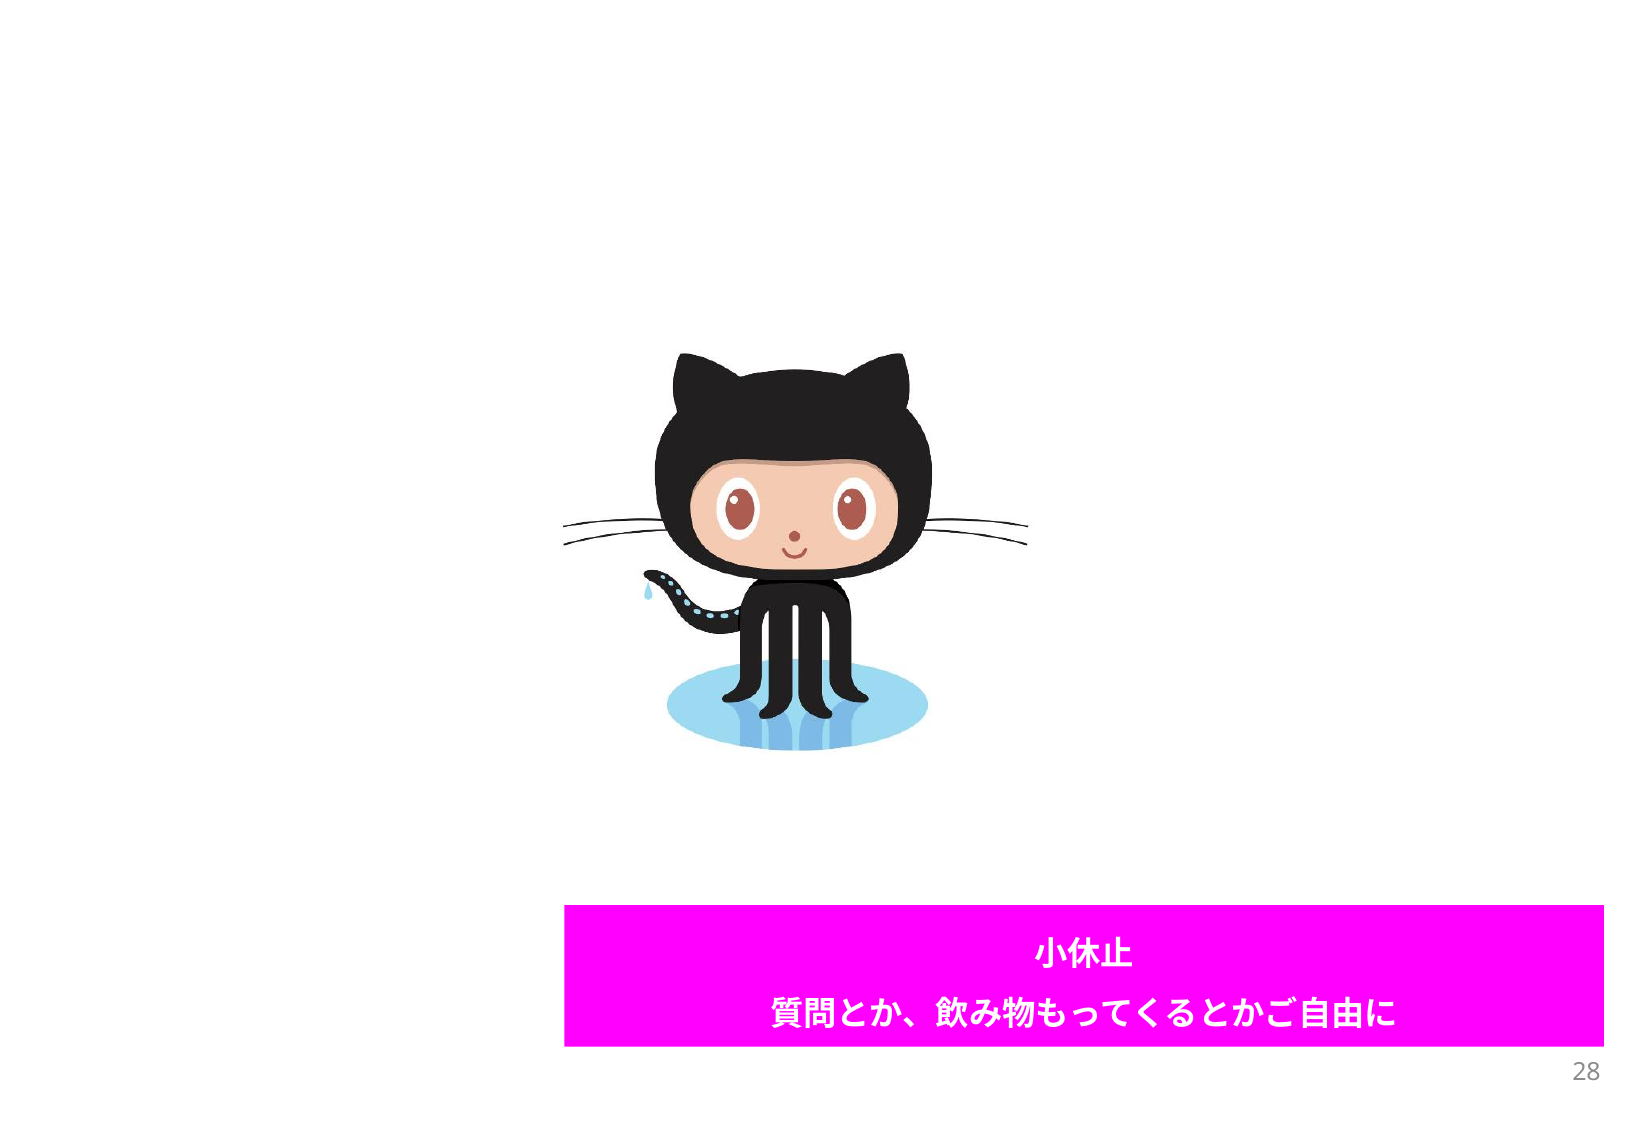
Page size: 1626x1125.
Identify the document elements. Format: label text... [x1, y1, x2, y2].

text_box 小休止 質問とか、飲み物もってくるとかご自由に [564, 905, 1604, 1047]
slide_number 28 [1236, 1042, 1616, 1103]
picture [528, 302, 1074, 785]
